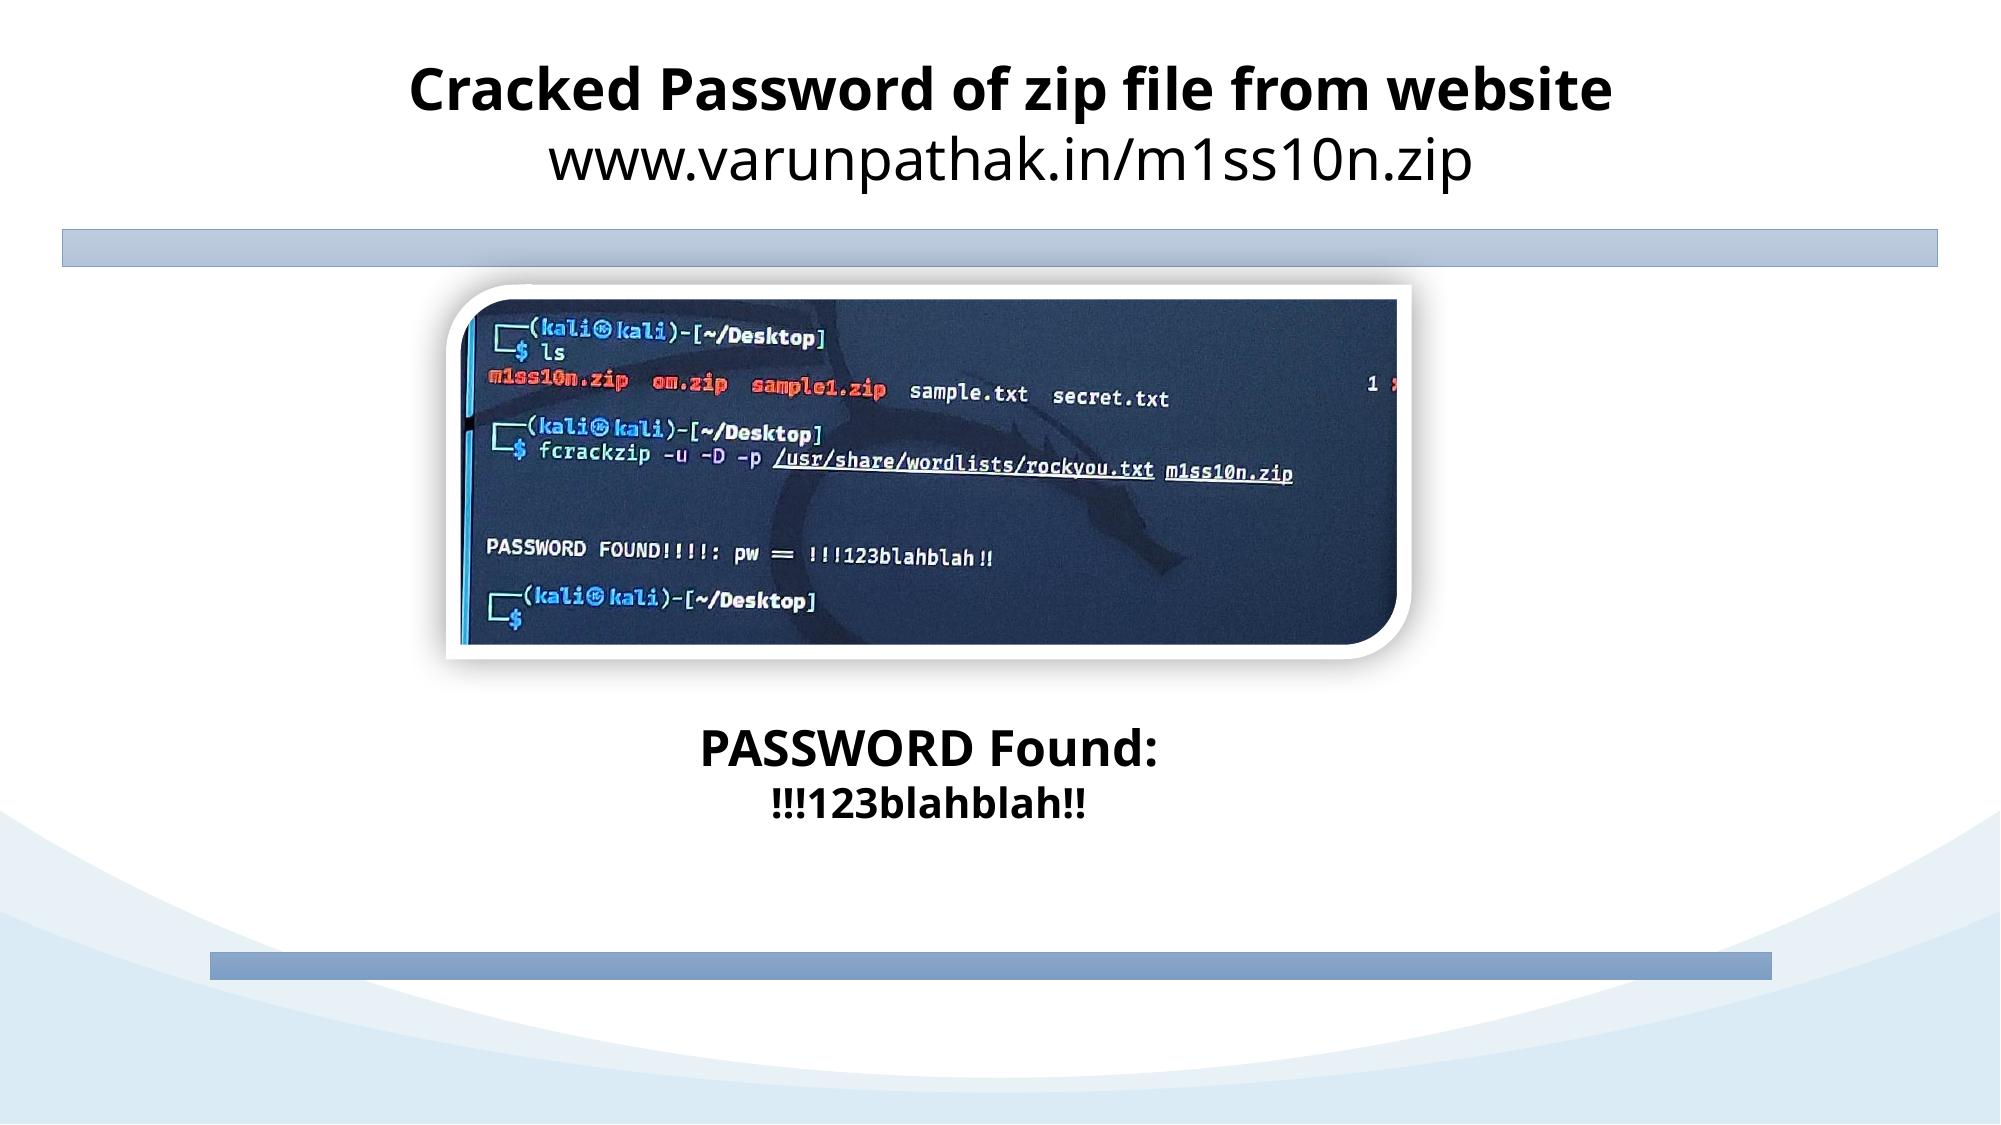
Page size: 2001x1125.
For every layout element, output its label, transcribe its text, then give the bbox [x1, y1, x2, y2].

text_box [0, 810, 2000, 1124]
picture [453, 291, 1405, 652]
text_box PASSWORD Found: !!!123blahblah!! [453, 698, 1405, 810]
text_box [62, 229, 1938, 267]
text_box Cracked Password of zip file from website www.varunpathak.in/m1ss10n.zip [157, 39, 1866, 205]
